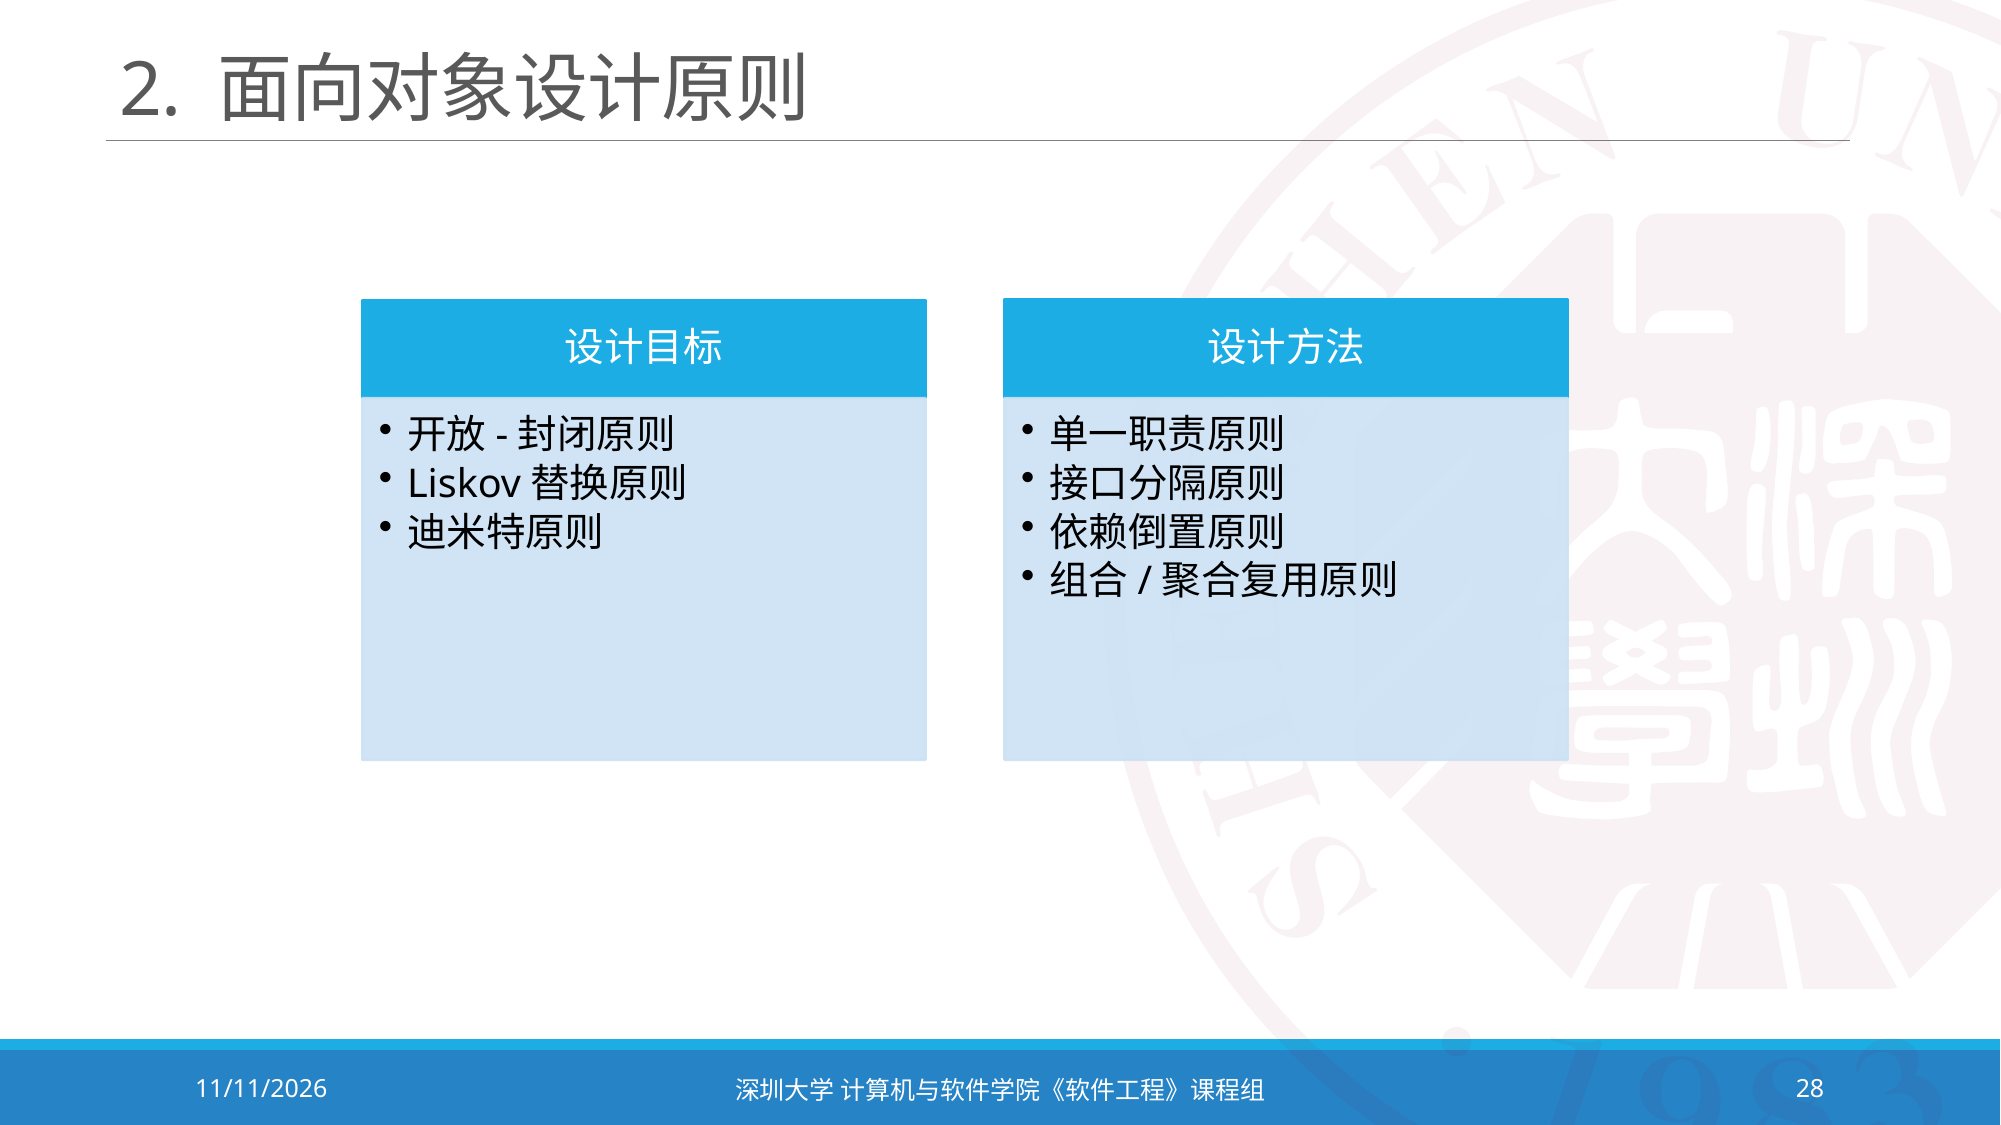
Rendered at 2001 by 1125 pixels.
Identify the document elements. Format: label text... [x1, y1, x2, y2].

footer 深圳大学 计算机与软件学院《软件工程》课程组 [604, 1059, 1396, 1120]
slide_number 28 [1624, 1059, 1840, 1120]
title 2. 面向对象设计原则 [104, 0, 1856, 139]
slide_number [180, 1059, 586, 1120]
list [361, 298, 1569, 762]
